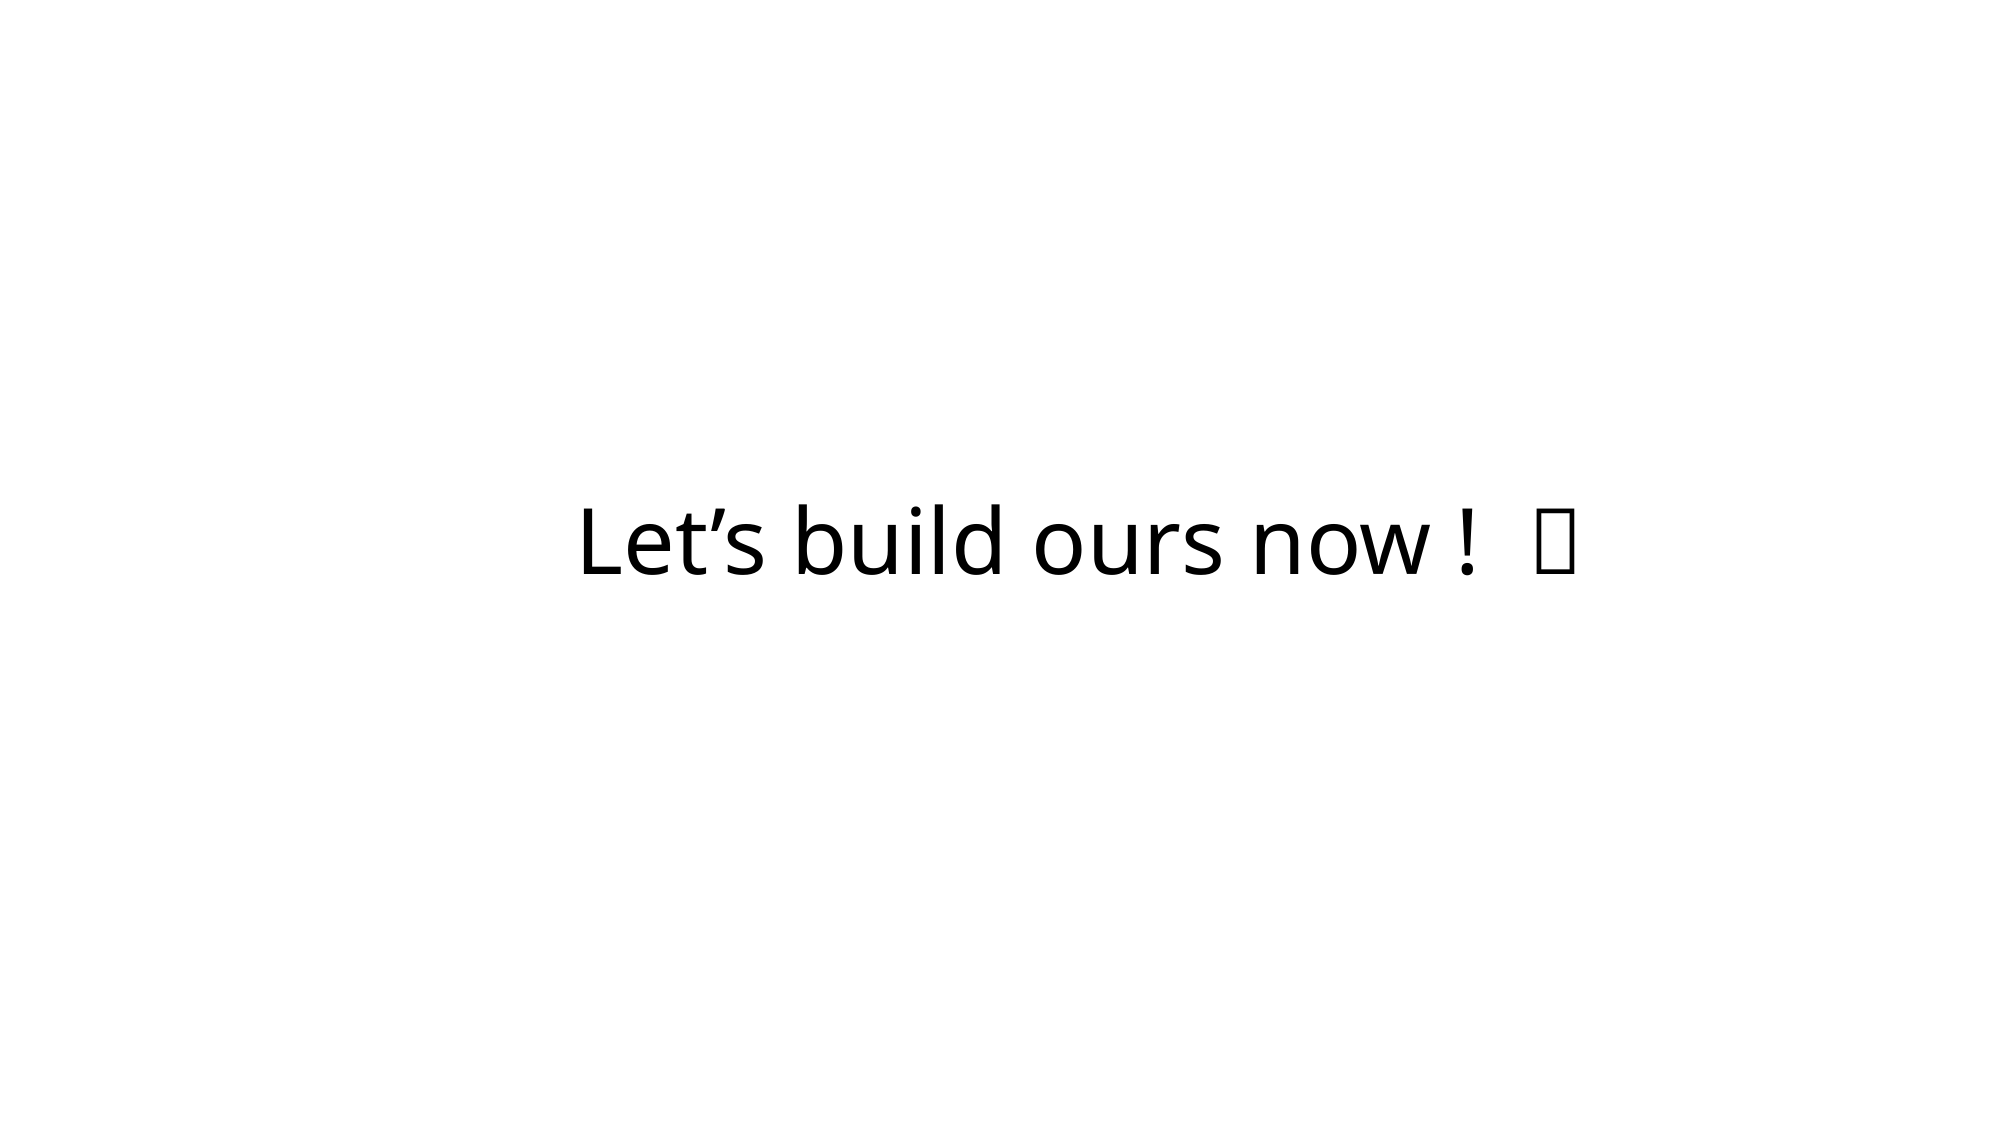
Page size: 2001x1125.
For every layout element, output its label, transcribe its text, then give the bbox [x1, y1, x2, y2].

title Let’s build ours now !  [560, 436, 2000, 654]
